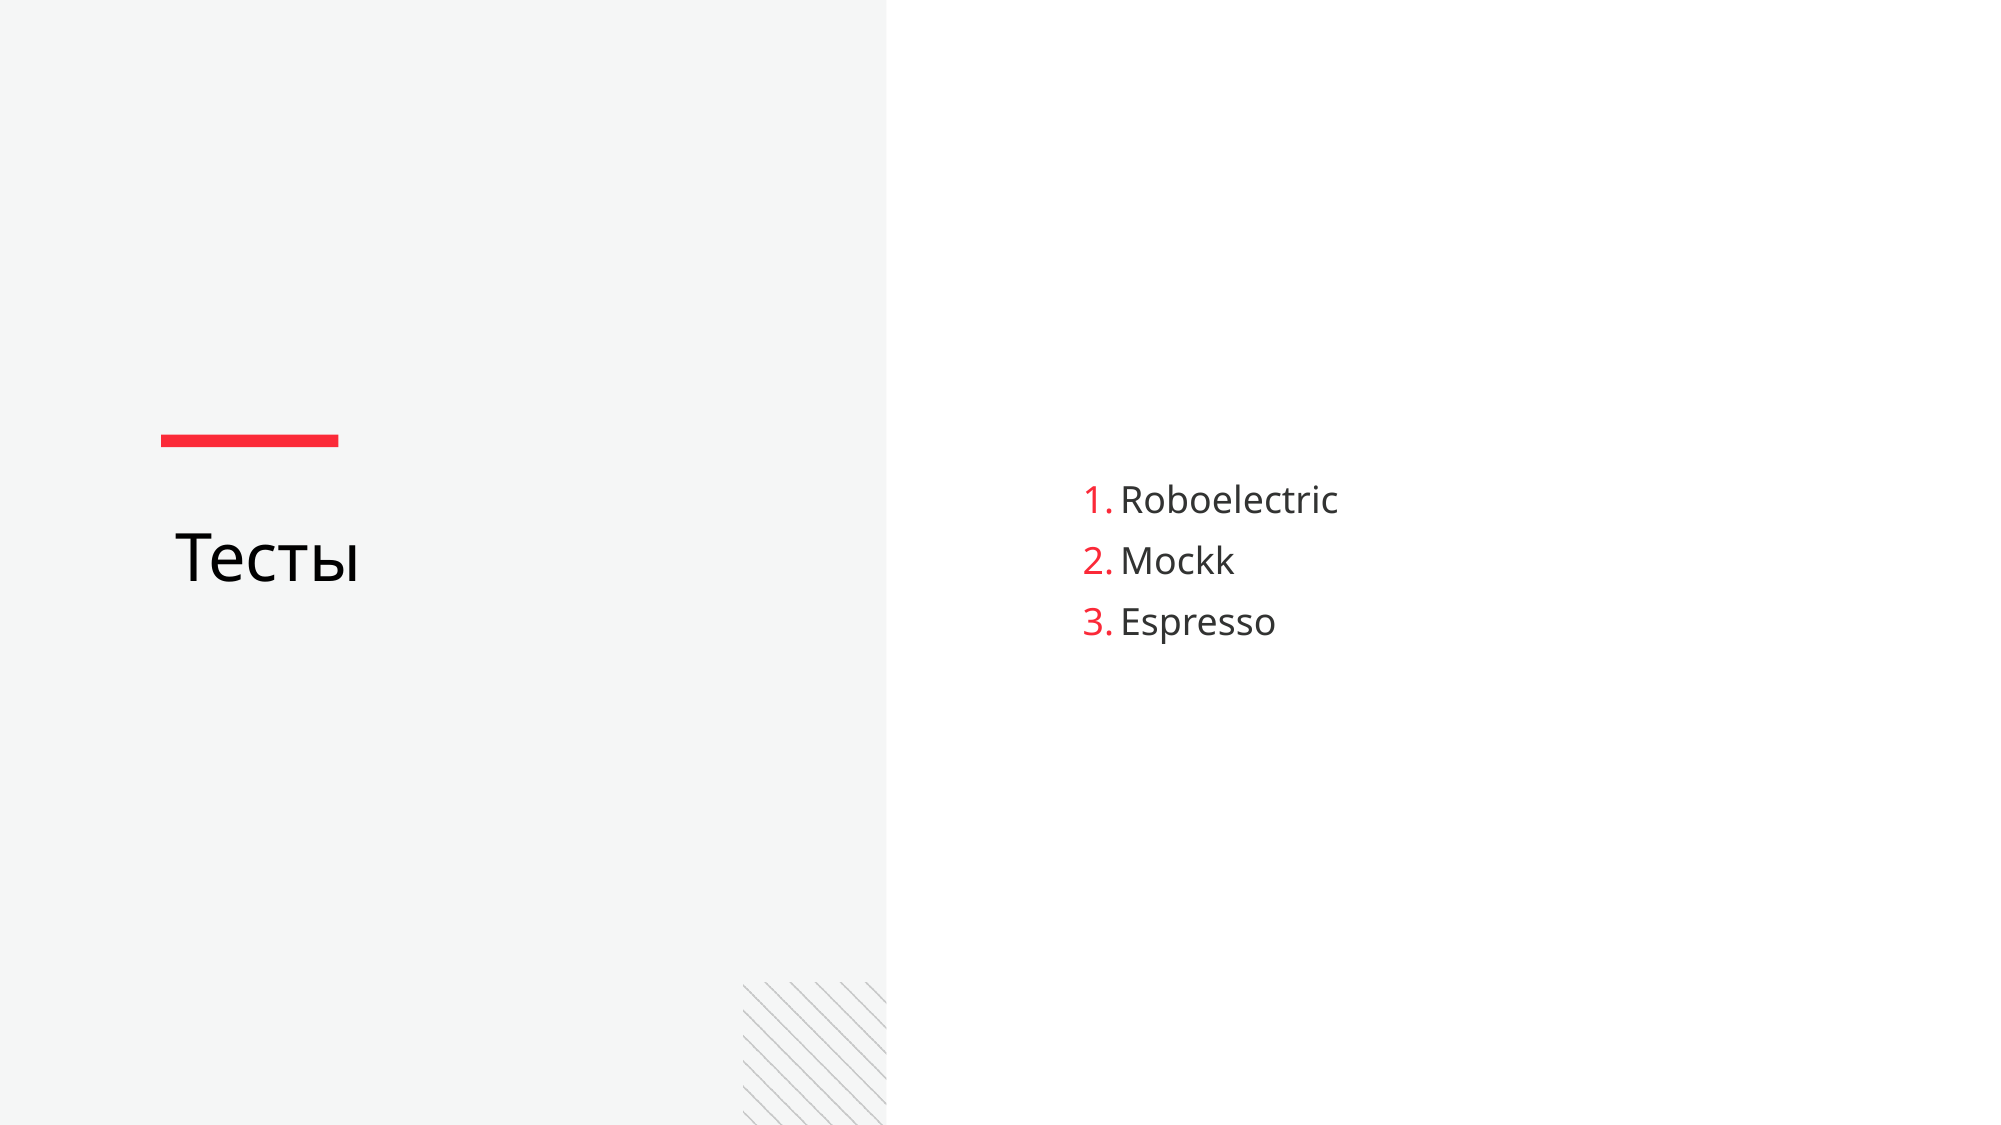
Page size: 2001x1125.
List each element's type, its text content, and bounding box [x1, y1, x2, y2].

list Roboelectric Mockk Espresso [1067, 163, 1839, 962]
list Тесты [161, 516, 729, 754]
